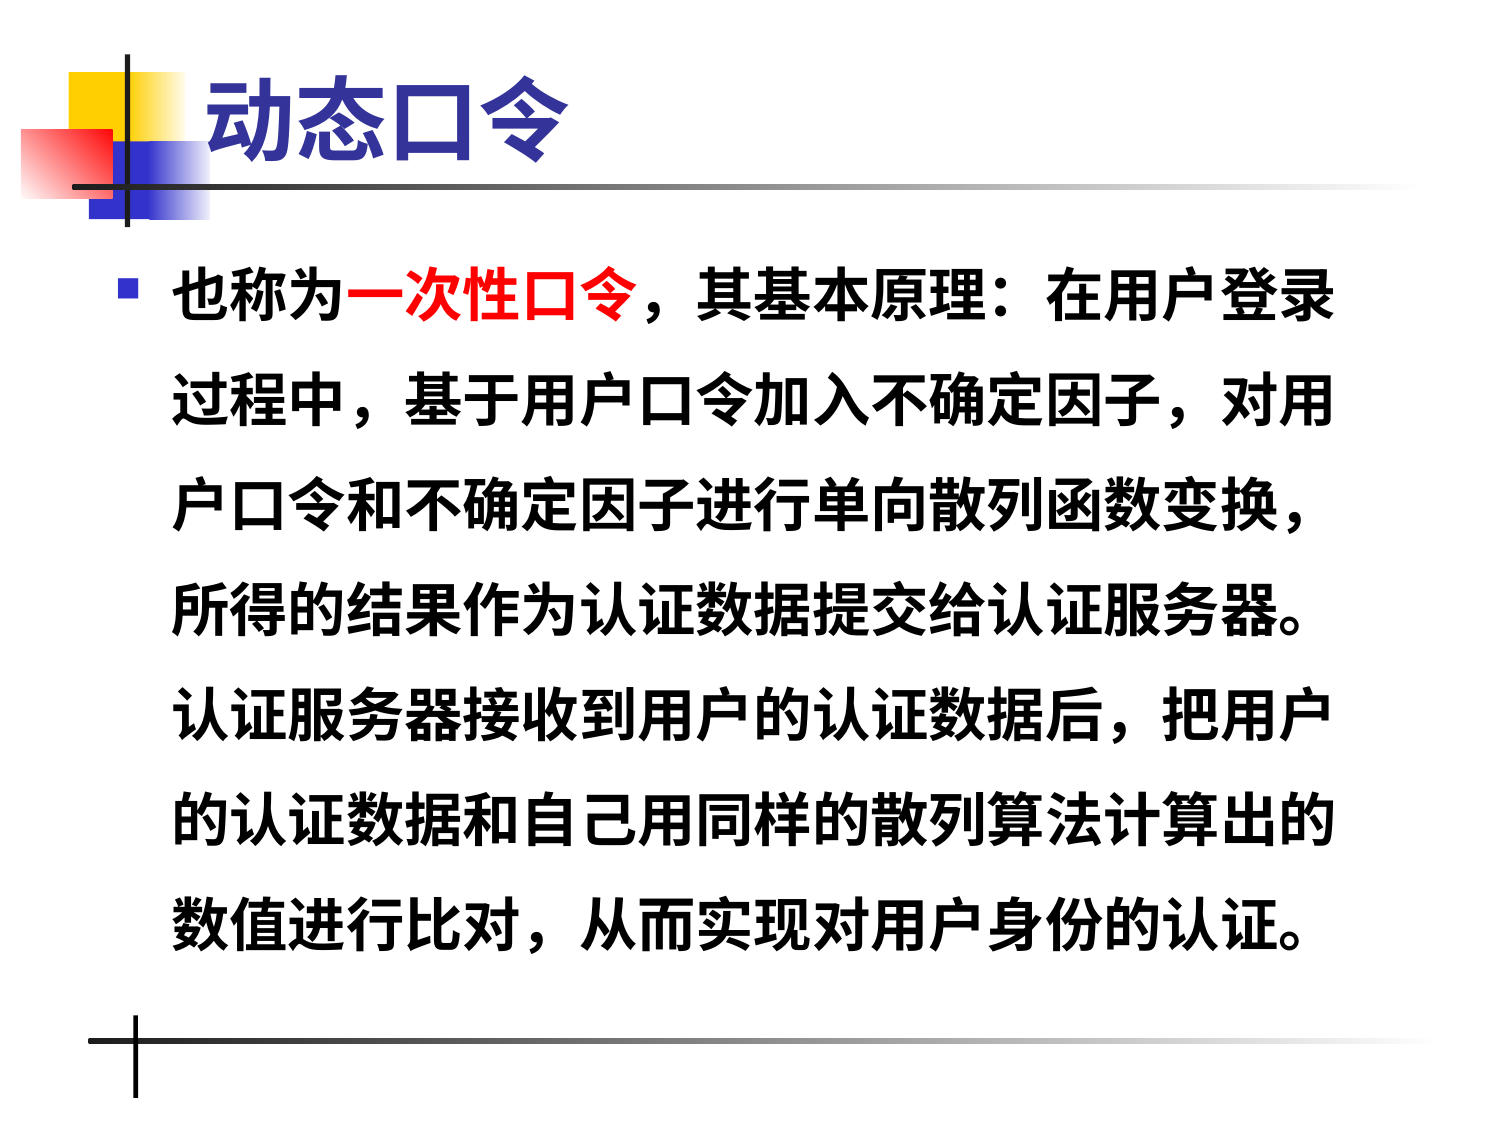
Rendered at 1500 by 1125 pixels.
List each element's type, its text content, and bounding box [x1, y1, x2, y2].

title 动态口令 [188, 23, 1468, 181]
list 也称为一次性口令，其基本原理：在用户登录过程中，基于用户口令加入不确定因子，对用户口令和不确定因子进行单向散列函数变换，所得的结果作为认证数据提交给认证服务器。认证服务器接收到用户的认证数据后，把用户的认证数据和自己用同样的散列算法计算出的数值进行比对，从而实现对用户身份的认证。 [100, 215, 1376, 996]
